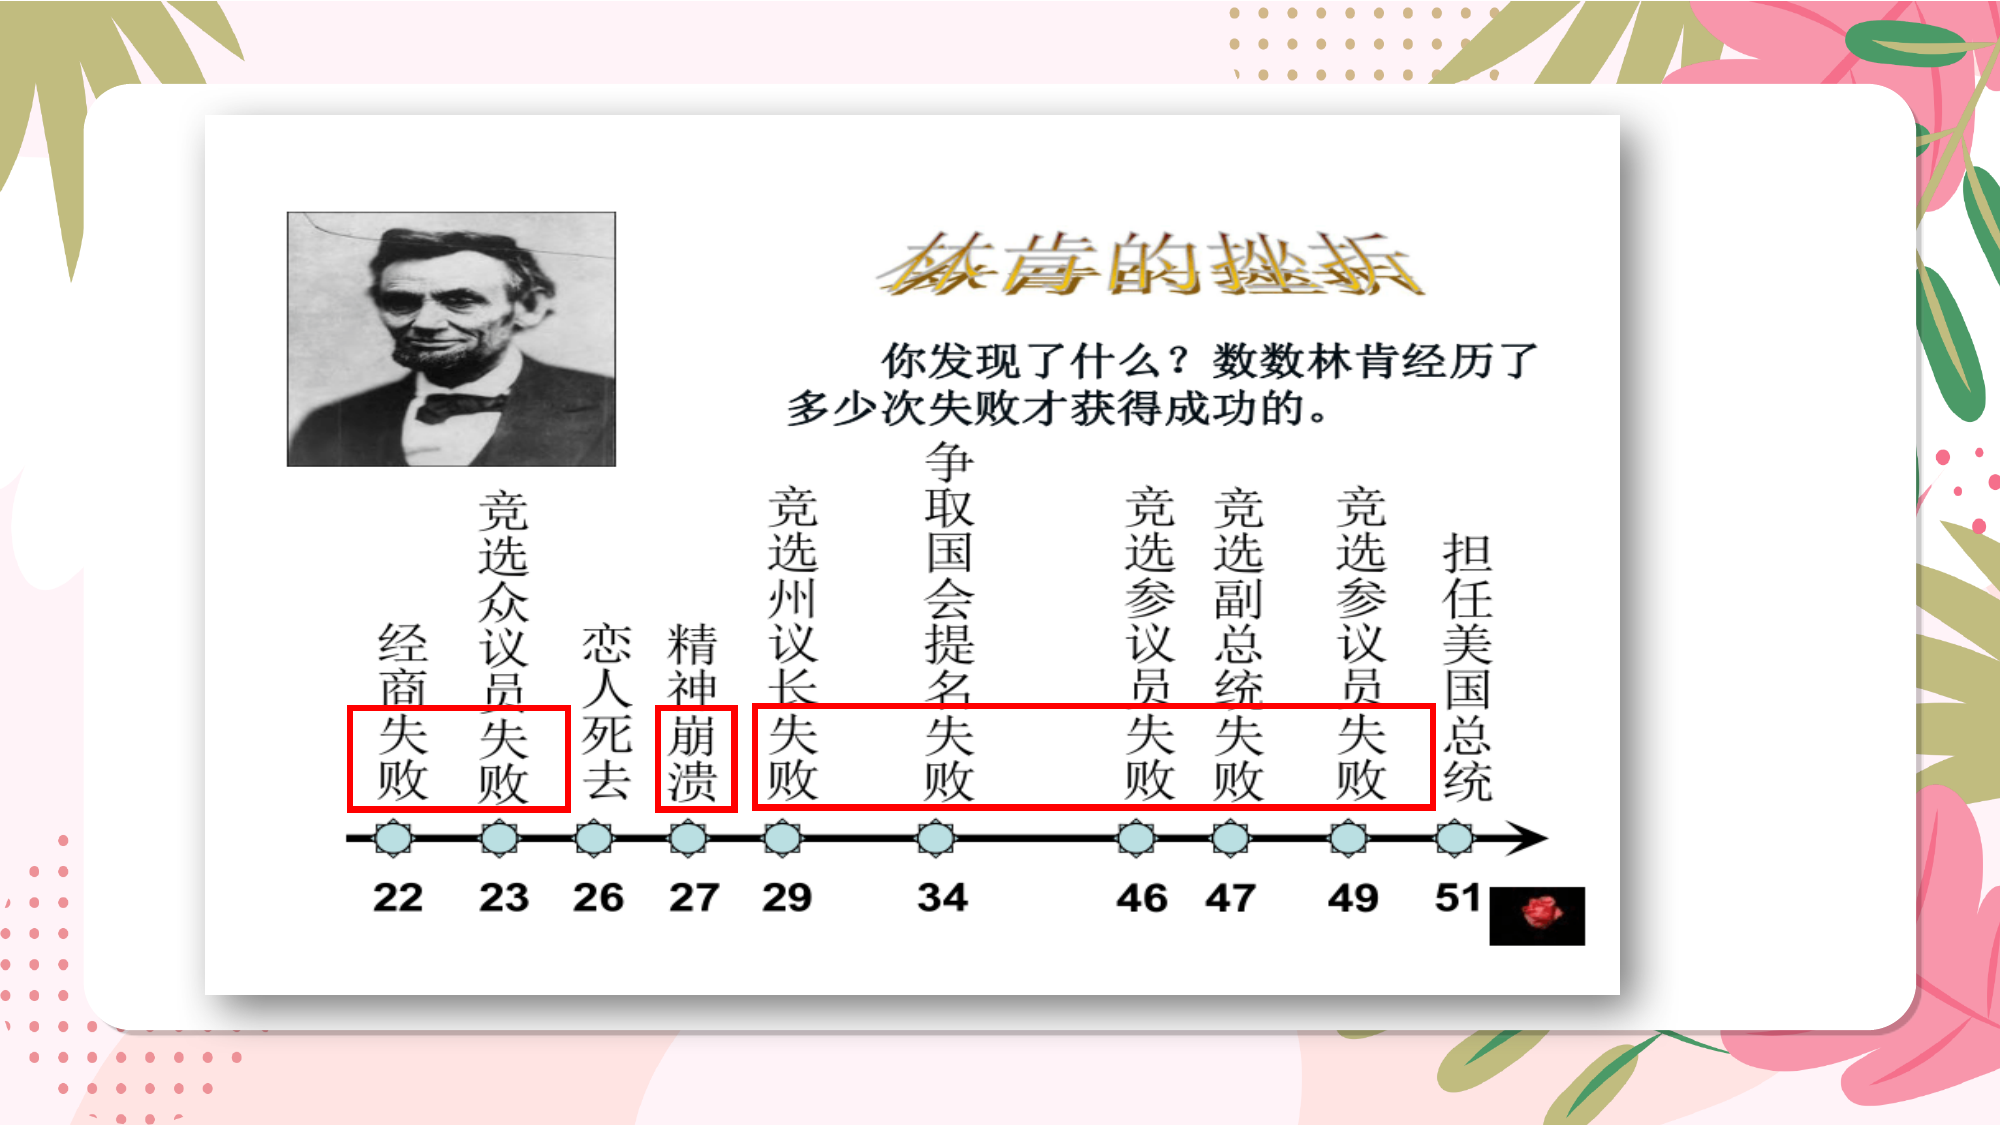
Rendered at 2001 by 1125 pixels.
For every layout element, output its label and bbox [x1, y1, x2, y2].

text_box [350, 705, 1434, 810]
picture [0, 1, 2000, 1125]
